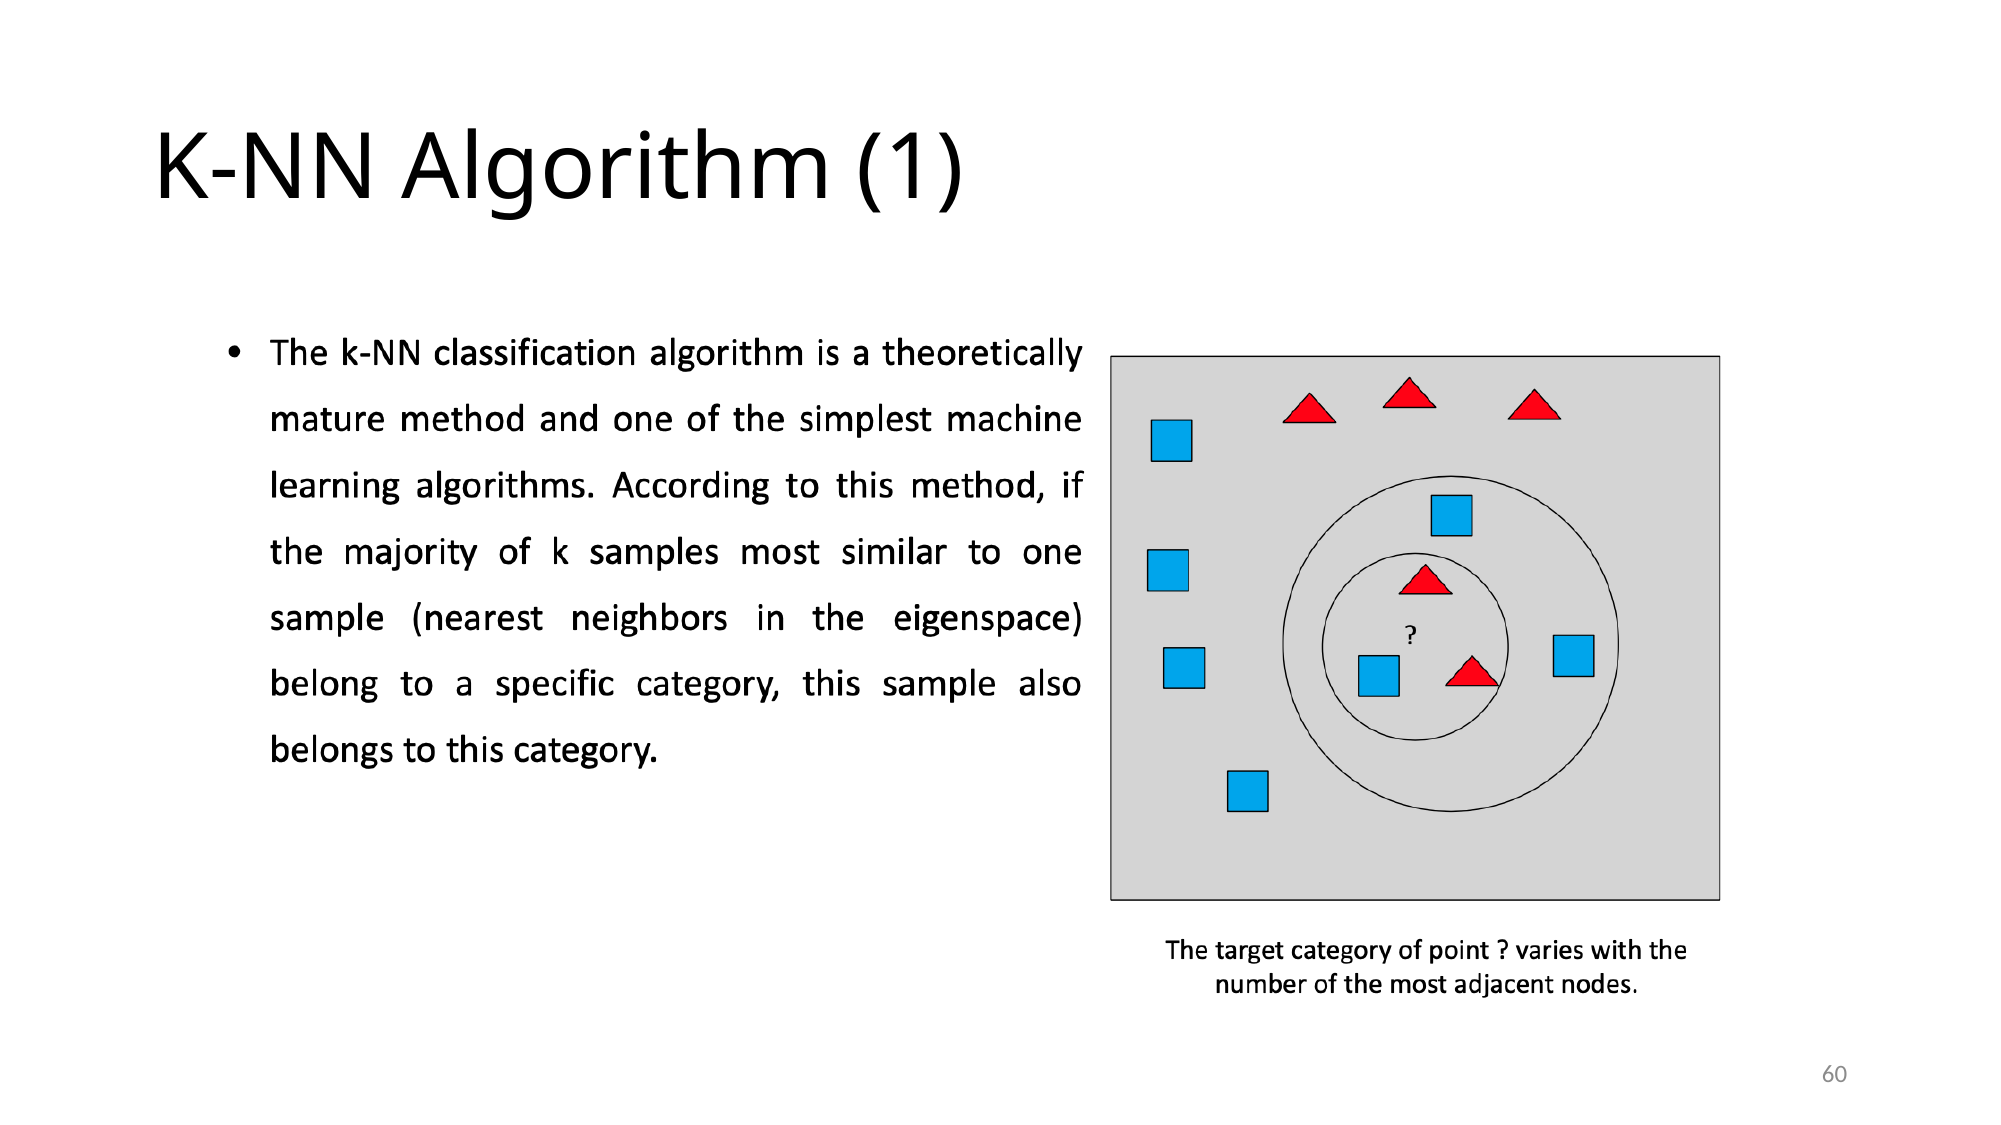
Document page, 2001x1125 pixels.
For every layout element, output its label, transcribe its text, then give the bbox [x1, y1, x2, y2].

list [220, 299, 1780, 1014]
slide_number 60 [1412, 1042, 1863, 1103]
title K-NN Algorithm (1) [137, 59, 1863, 278]
